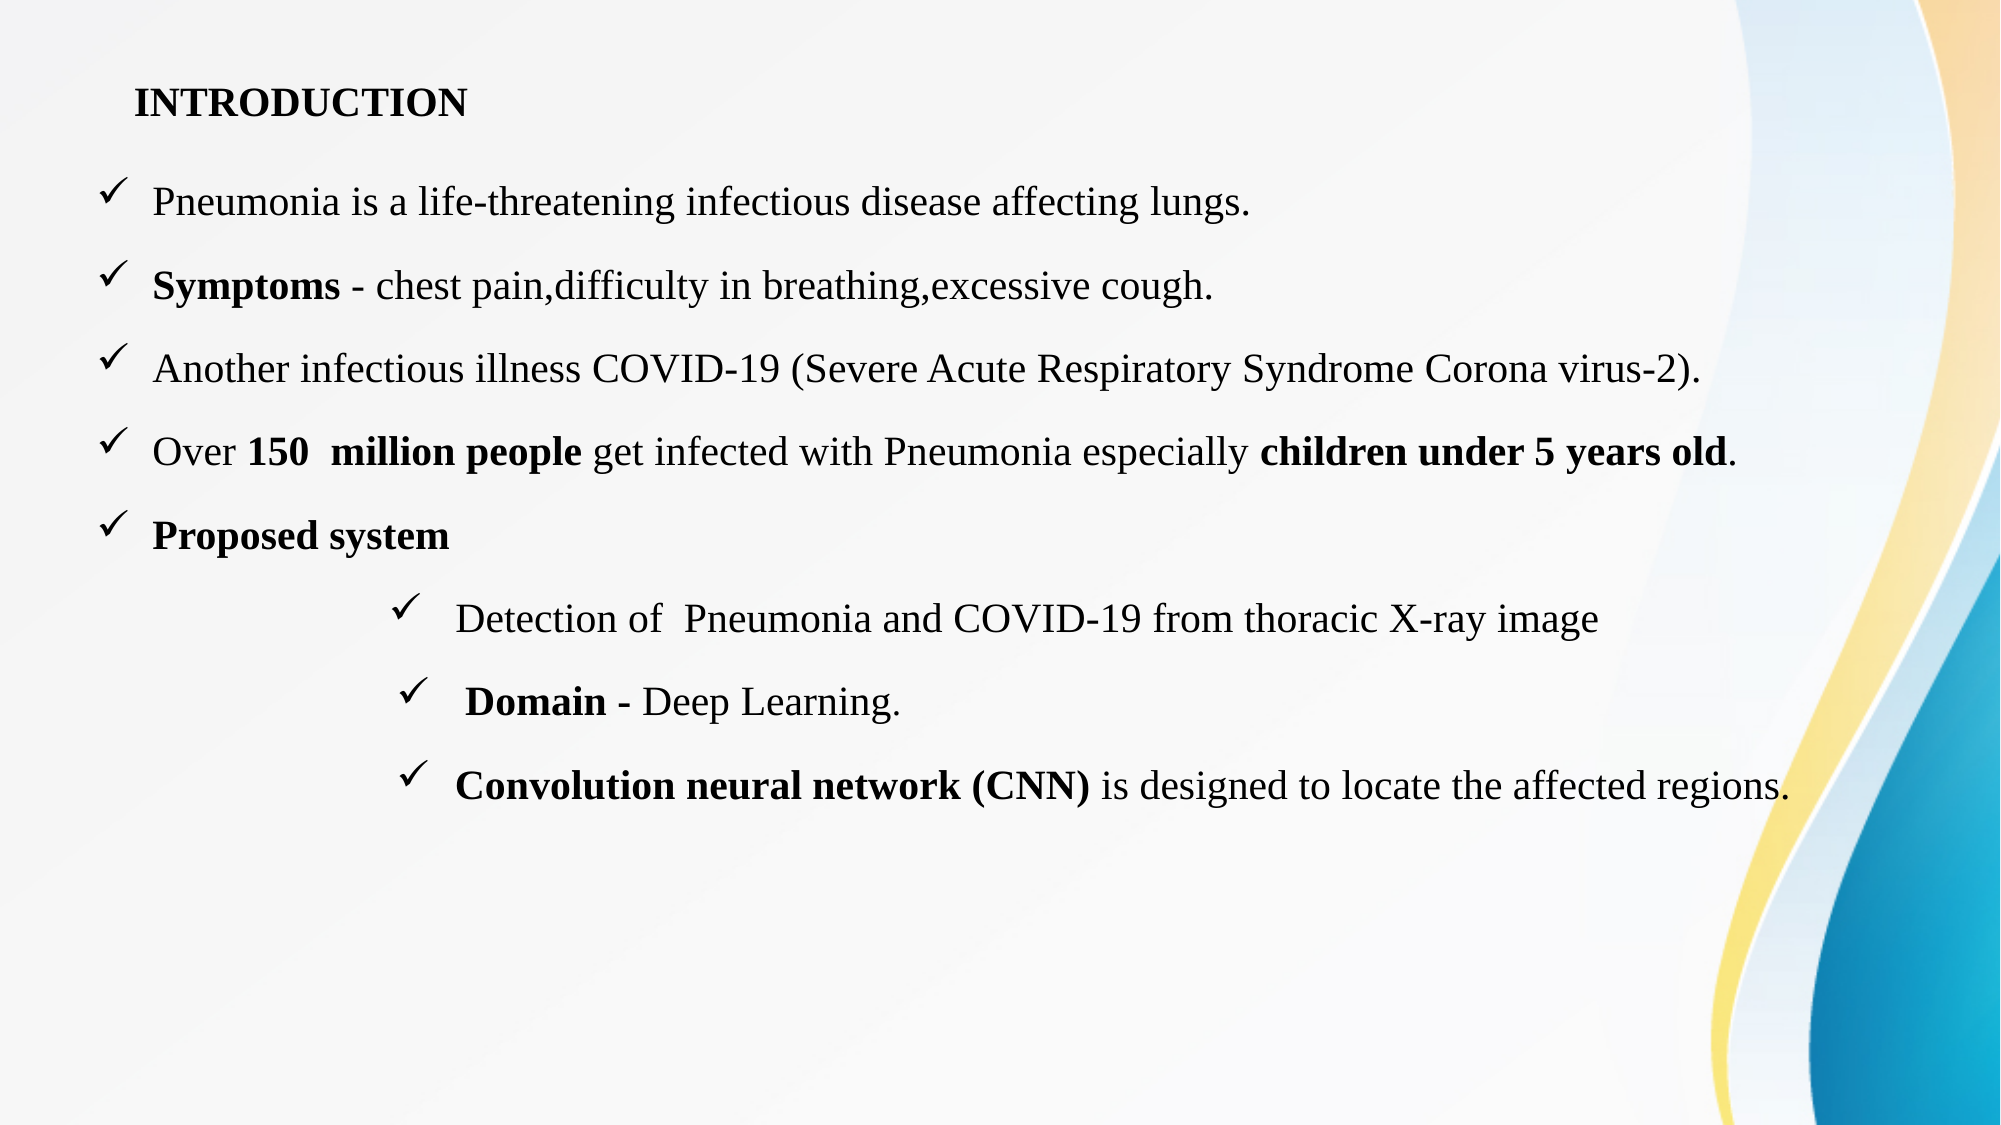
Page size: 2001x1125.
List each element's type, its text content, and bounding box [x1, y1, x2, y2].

list Pneumonia is a life-threatening infectious disease affecting lungs. Symptoms - chest pain,difficulty in breathing,excessive cough. Another infectious illness COVID-19 (Severe Acute Respiratory Syndrome Corona virus-2). Over 150 million people get infected with Pneumonia especially children under 5 years old. Proposed system Detection of Pneumonia and COVID-19 from thoracic X-ray image Domain - Deep Learning. Convolution neural network (CNN) is designed to locate the affected regions. [81, 141, 1908, 1070]
title INTRODUCTION [81, 35, 593, 141]
picture [0, 0, 2001, 1125]
